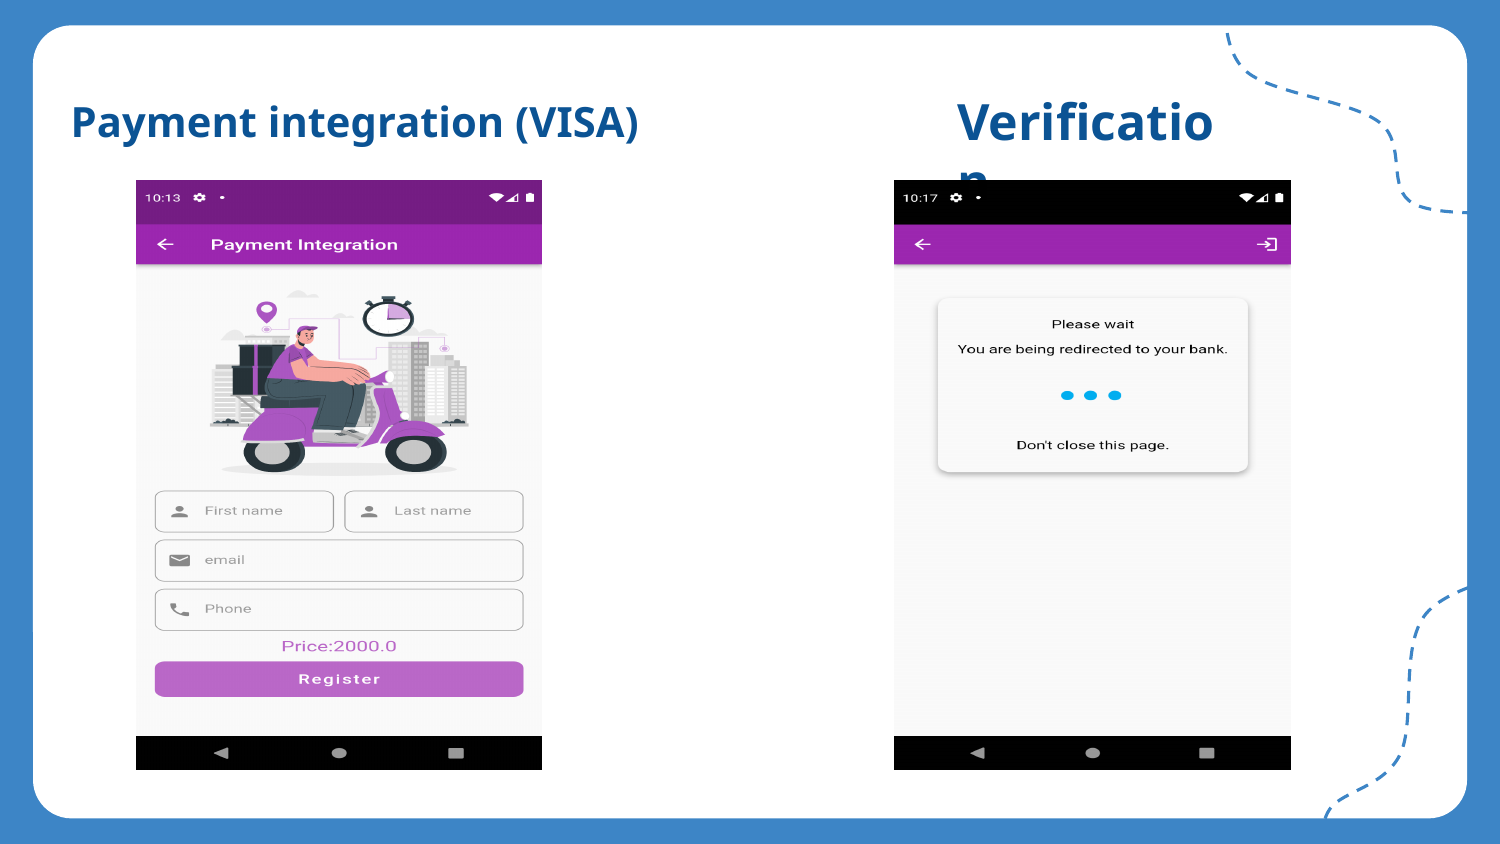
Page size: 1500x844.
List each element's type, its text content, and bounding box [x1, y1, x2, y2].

text_box Verification [942, 82, 1261, 178]
picture [894, 179, 1291, 771]
picture [136, 179, 542, 771]
text_box Payment integration (VISA) [55, 87, 685, 153]
